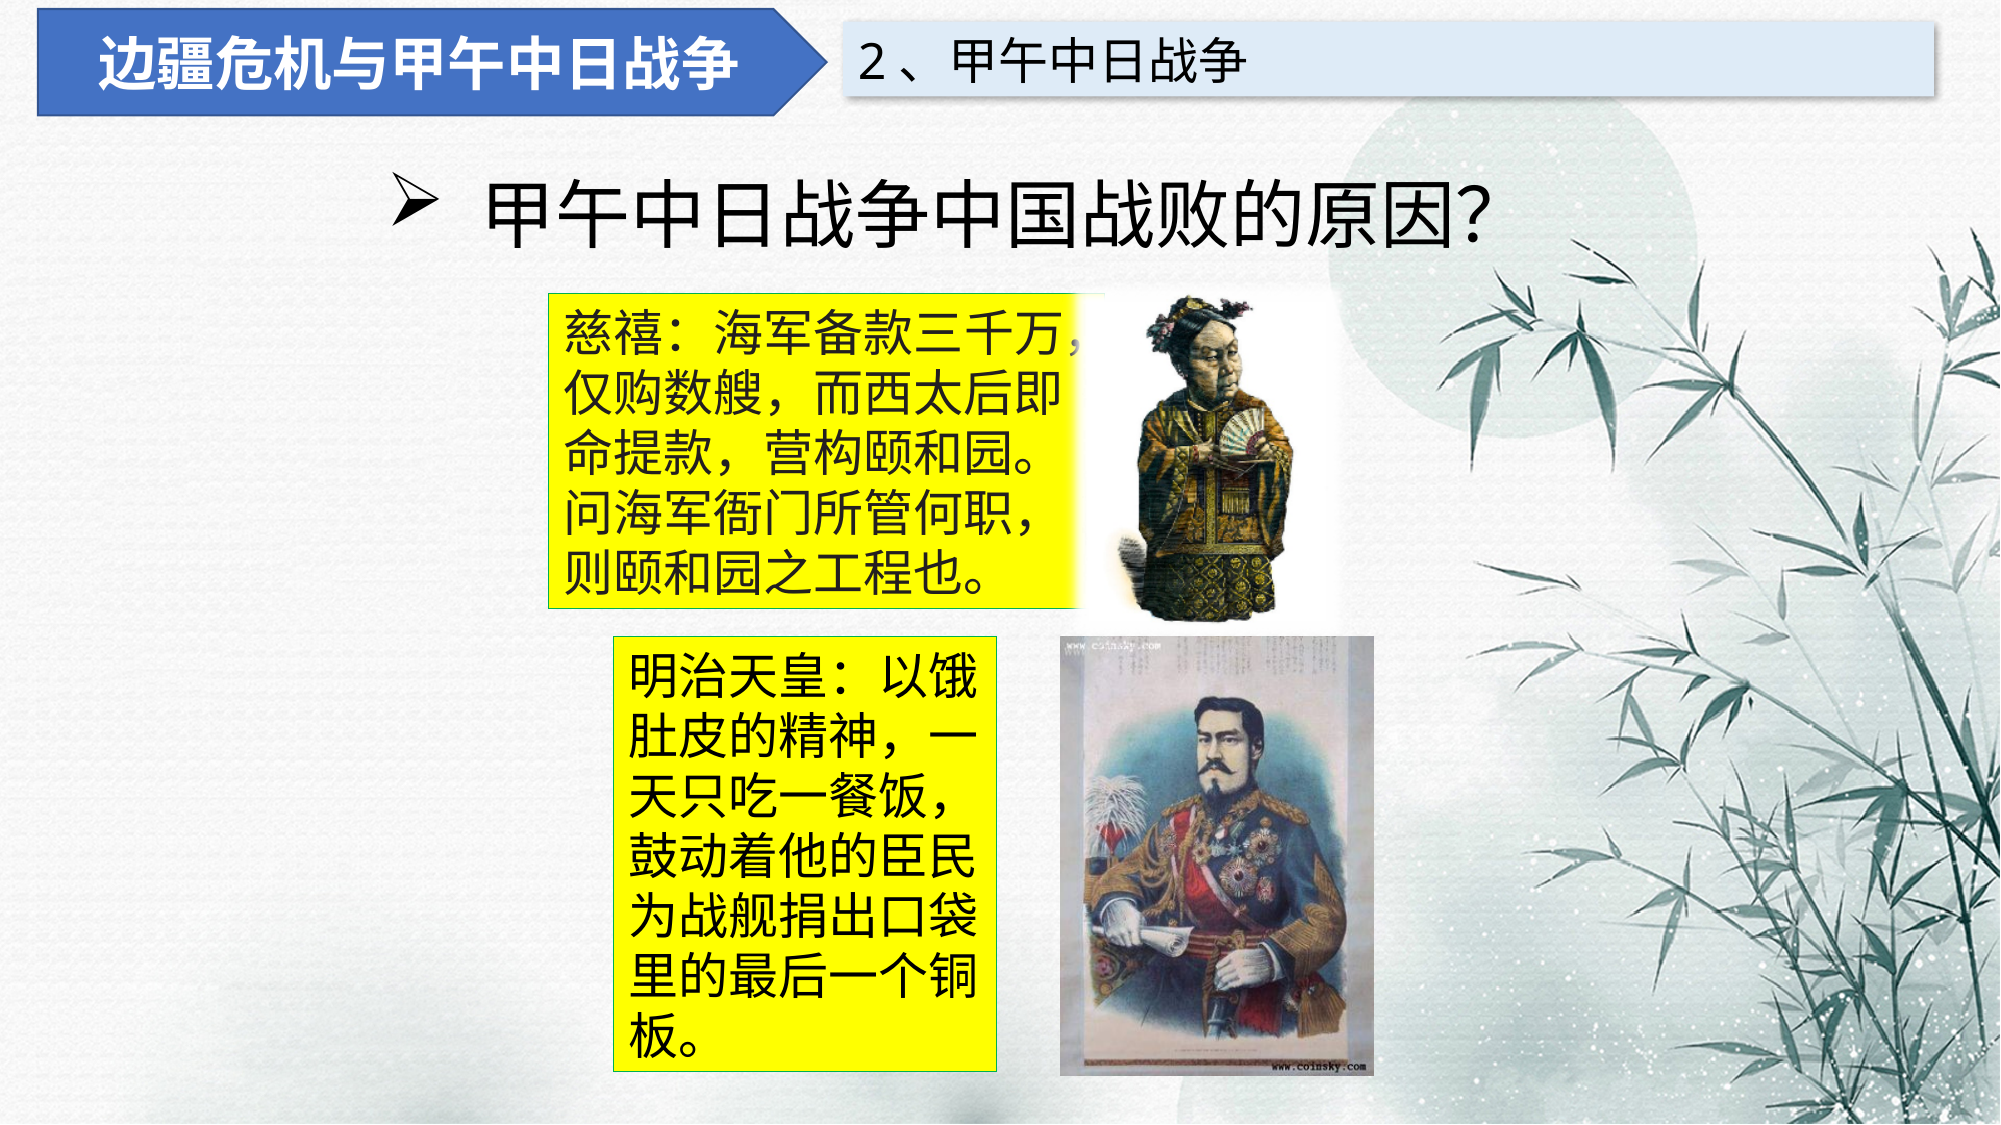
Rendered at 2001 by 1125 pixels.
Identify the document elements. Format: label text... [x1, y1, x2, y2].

title 甲午中日战争中国战败的原因？ [371, 139, 2000, 288]
text_box 边疆危机与甲午中日战争 [36, 7, 829, 117]
picture [0, 0, 2001, 1125]
text_box 2、甲午中日战争 [843, 21, 1934, 97]
text_box 慈禧：海军备款三千万，仅购数艘，而西太后即命提款，营构颐和园。问海军衙门所管何职，则颐和园之工程也。 [548, 293, 1060, 609]
text_box 明治天皇：以饿肚皮的精神，一天只吃一餐饭，鼓动着他的臣民为战舰捐出口袋里的最后一个铜板。 [613, 636, 997, 1072]
